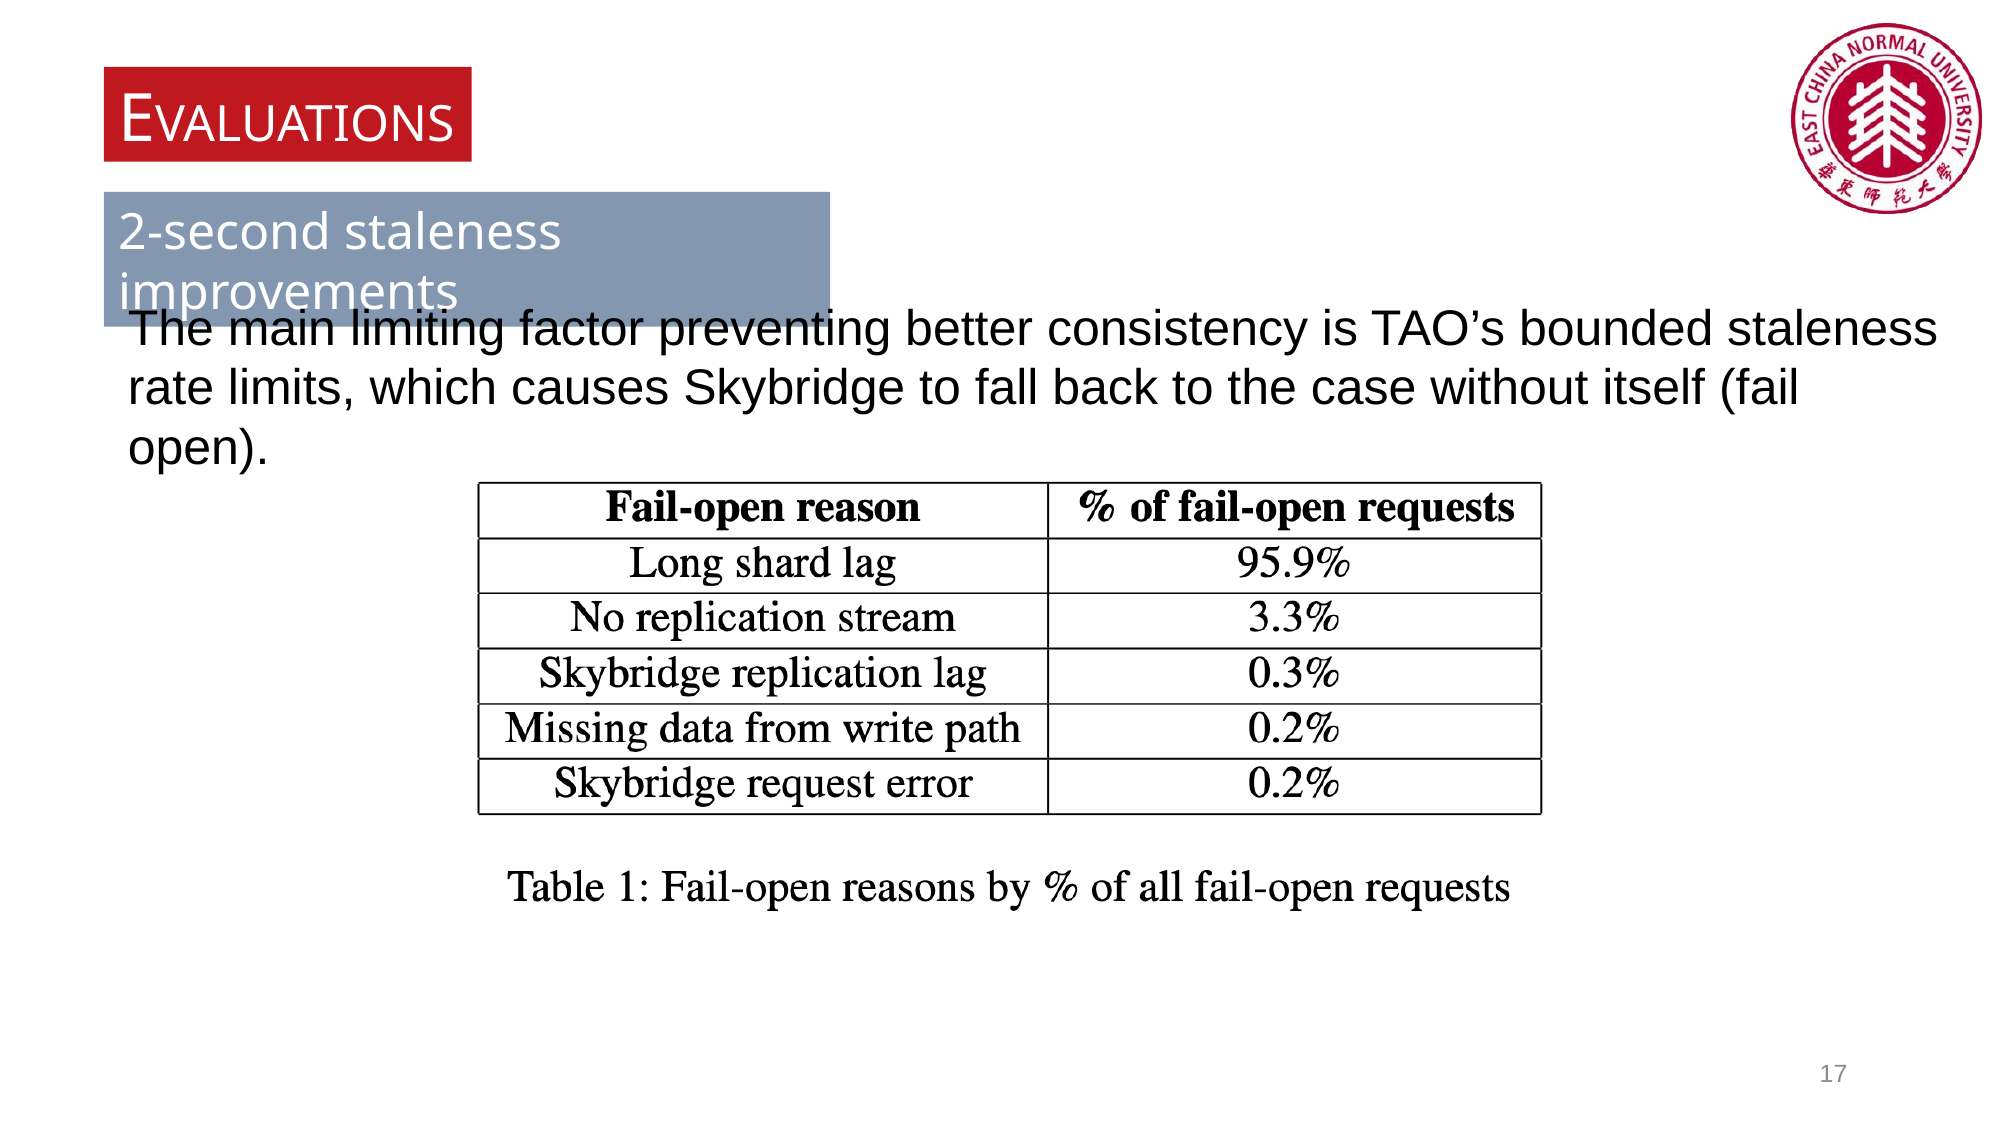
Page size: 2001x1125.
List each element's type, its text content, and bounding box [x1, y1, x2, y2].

picture [1791, 23, 1982, 214]
text_box 2-second staleness improvements [103, 191, 831, 327]
picture [467, 444, 1545, 920]
text_box The main limiting factor preventing better consistency is TAO’s bounded staleness rate limits, which causes Skybridge to fall back to the case without itself (fail open). [113, 287, 1964, 483]
text_box EVALUATIONS [103, 66, 472, 162]
slide_number 17 [1412, 1042, 1863, 1103]
